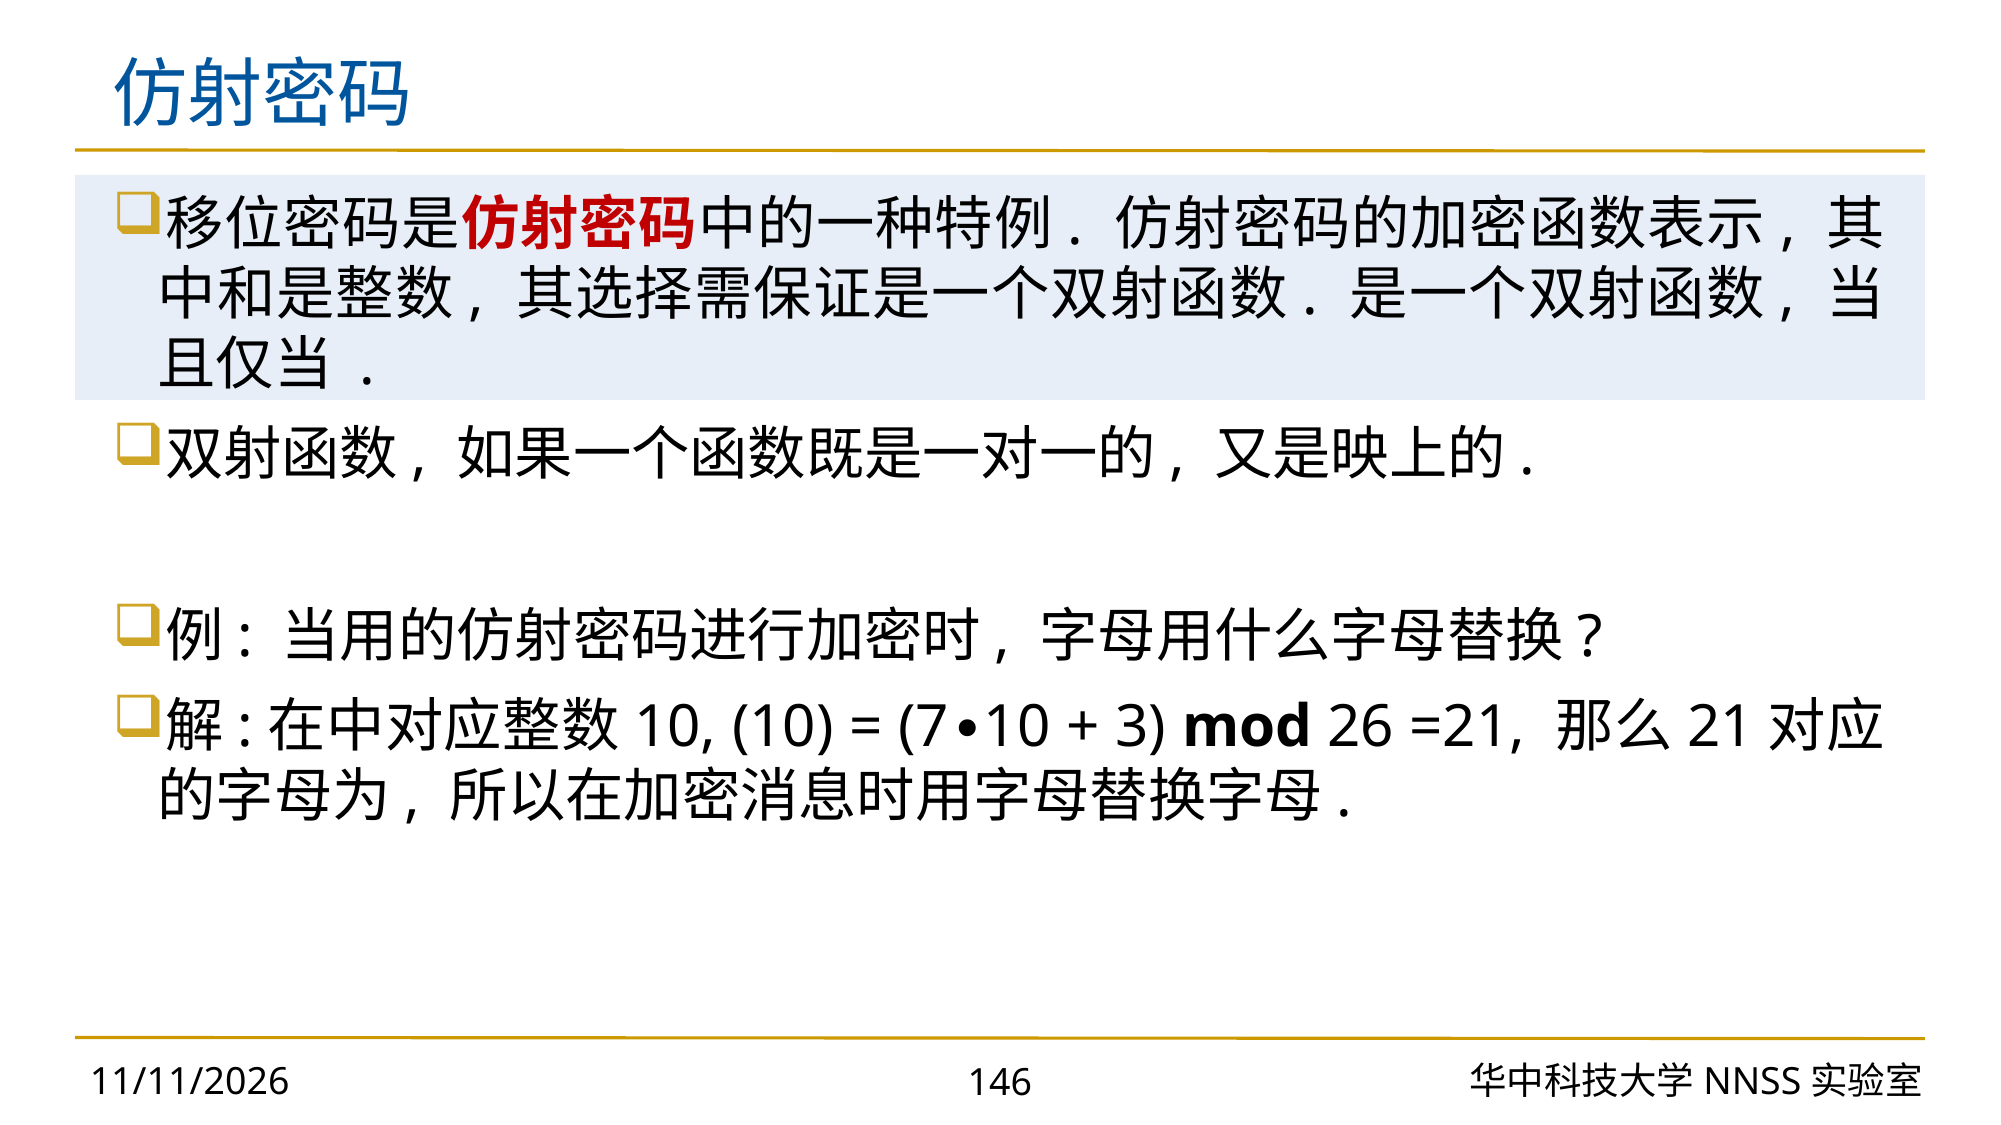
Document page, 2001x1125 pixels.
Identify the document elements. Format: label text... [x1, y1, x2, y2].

slide_number 146 [699, 1050, 1262, 1111]
title 仿射密码 [97, 44, 1900, 149]
text_box [74, 174, 1926, 401]
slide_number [75, 1050, 550, 1111]
footer 华中科技大学NNSS实验室 [1262, 1050, 1938, 1113]
